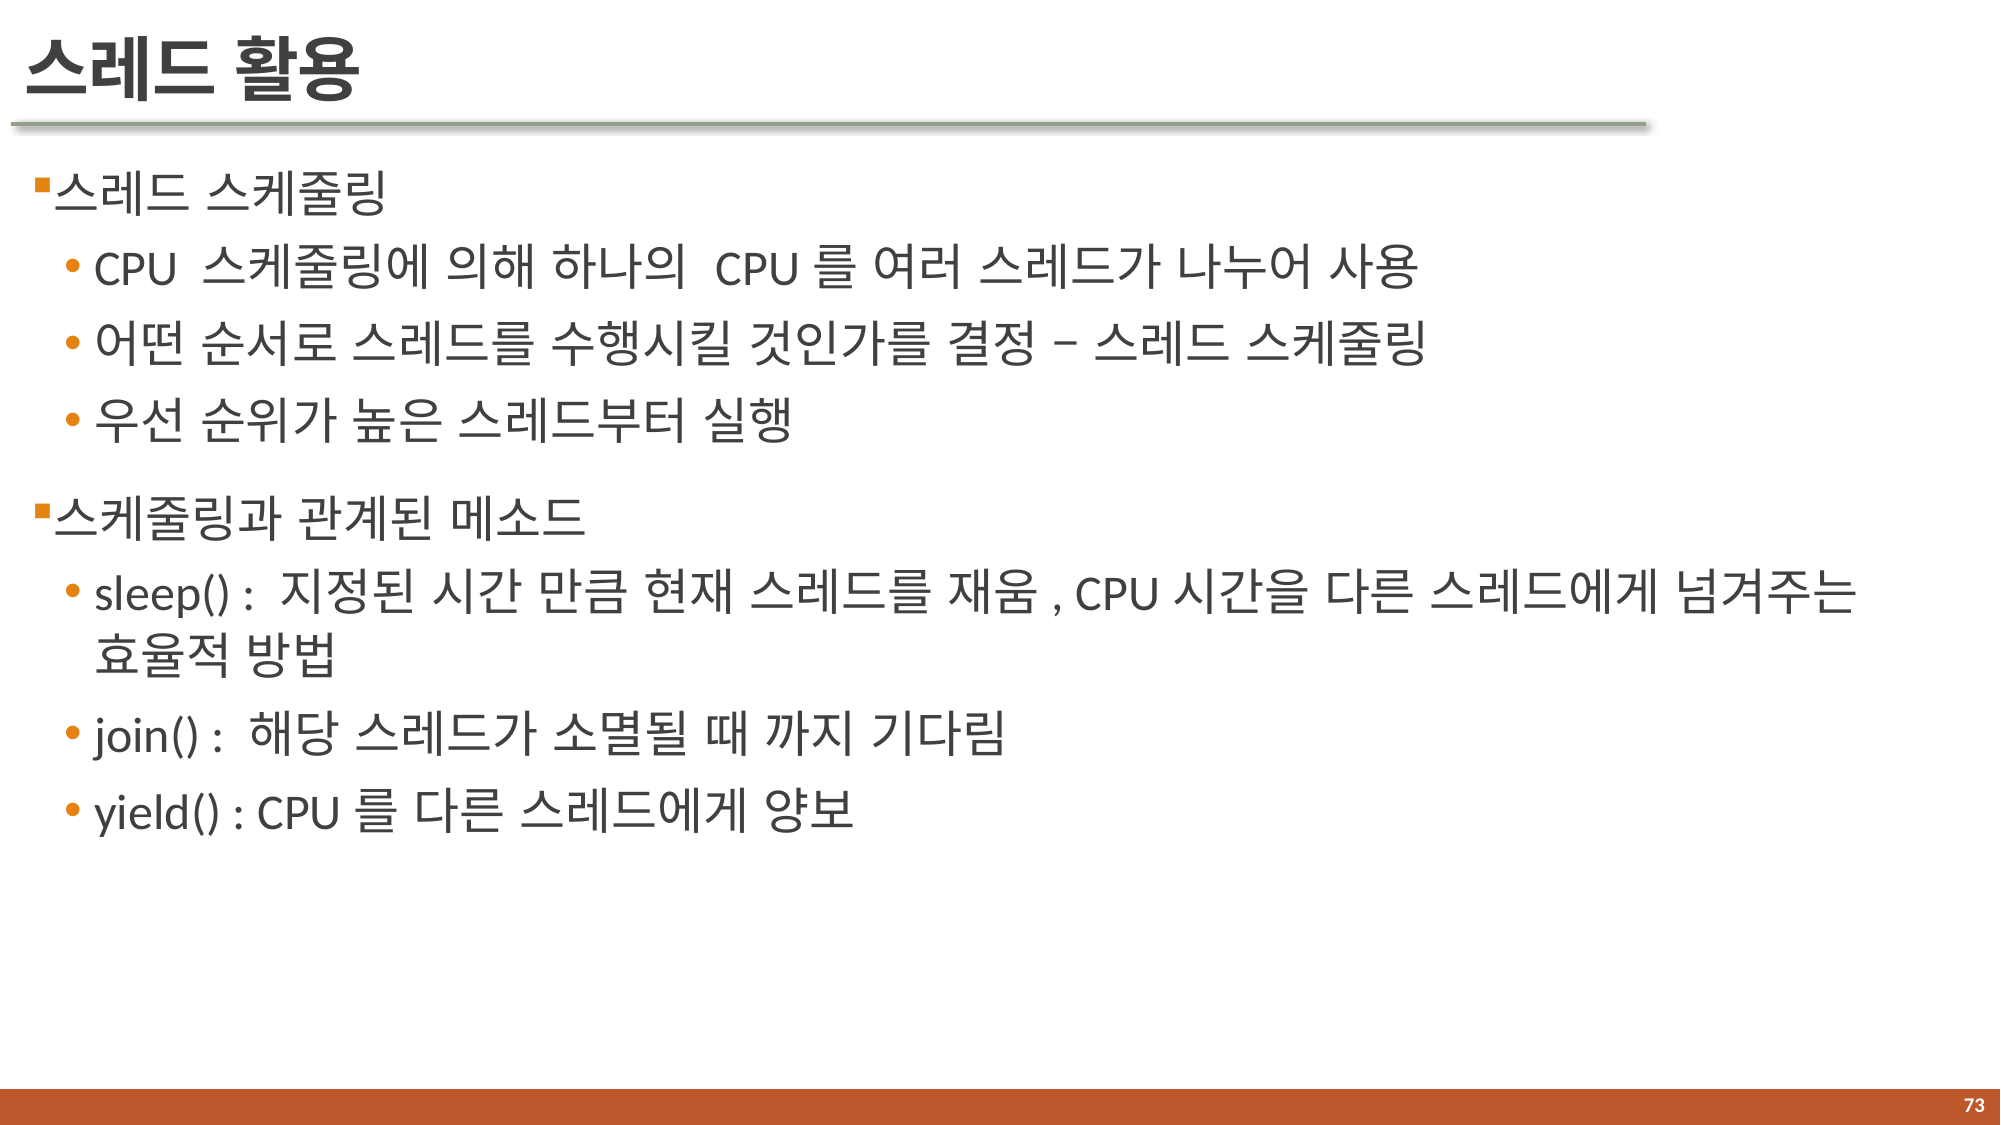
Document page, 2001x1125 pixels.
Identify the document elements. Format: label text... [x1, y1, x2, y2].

list 스레드 스케줄링 CPU 스케줄링에 의해 하나의 CPU를 여러 스레드가 나누어 사용 어떤 순서로 스레드를 수행시킬 것인가를 결정 – 스레드 스케줄링 우선 순위가 높은 스레드부터 실행 스케줄링과 관계된 메소드 sleep() : 지정된 시간 만큼 현재 스레드를 재움, CPU시간을 다른 스레드에게 넘겨주는 효율적 방법 join() : 해당 스레드가 소멸될 때 까지 기다림 yield() : CPU를 다른 스레드에게 양보 [31, 149, 1945, 1067]
title 스레드 활용 [9, 17, 1660, 118]
slide_number 72 [1784, 1083, 2000, 1125]
